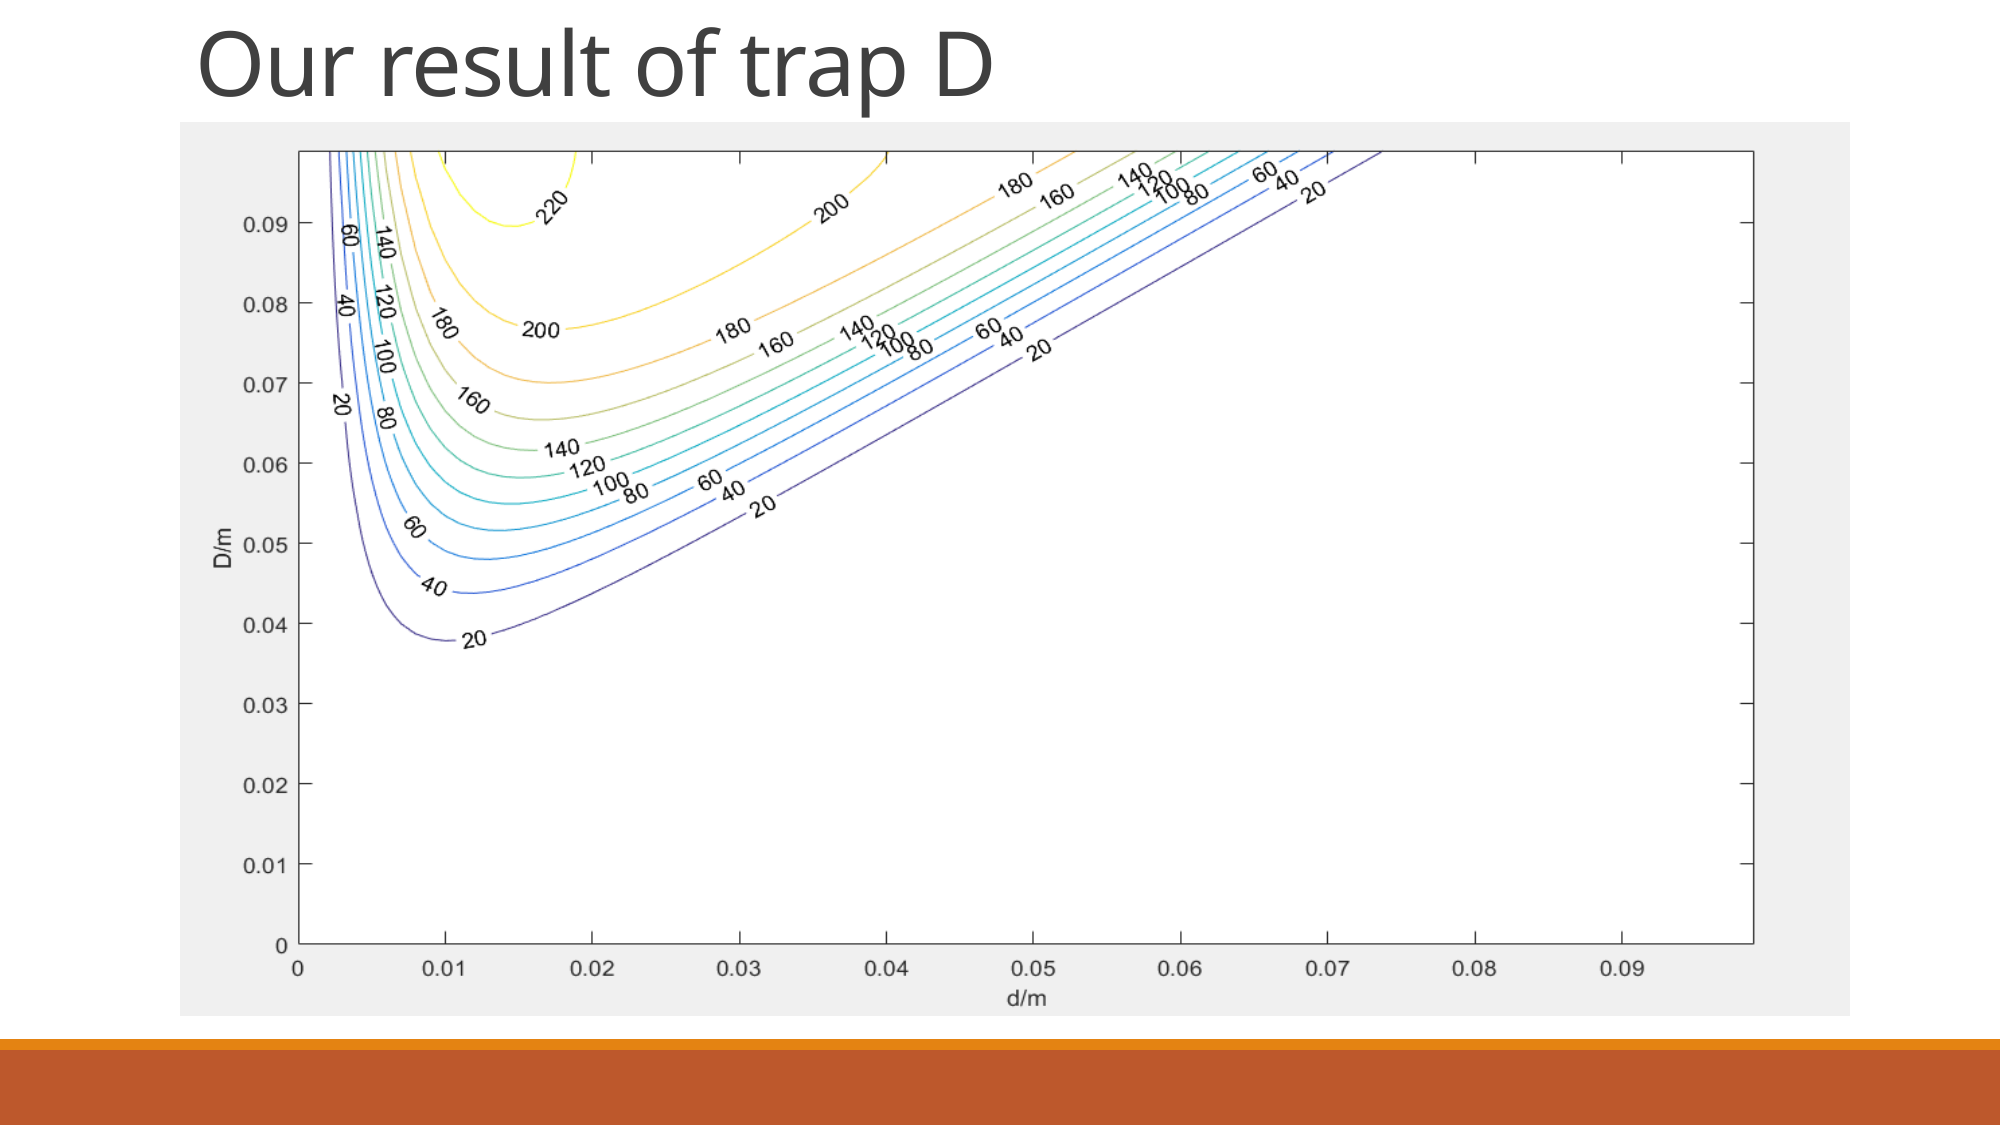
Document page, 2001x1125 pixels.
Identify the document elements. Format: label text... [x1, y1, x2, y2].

title Our result of trap D [180, 15, 1830, 121]
picture [179, 122, 1851, 1016]
